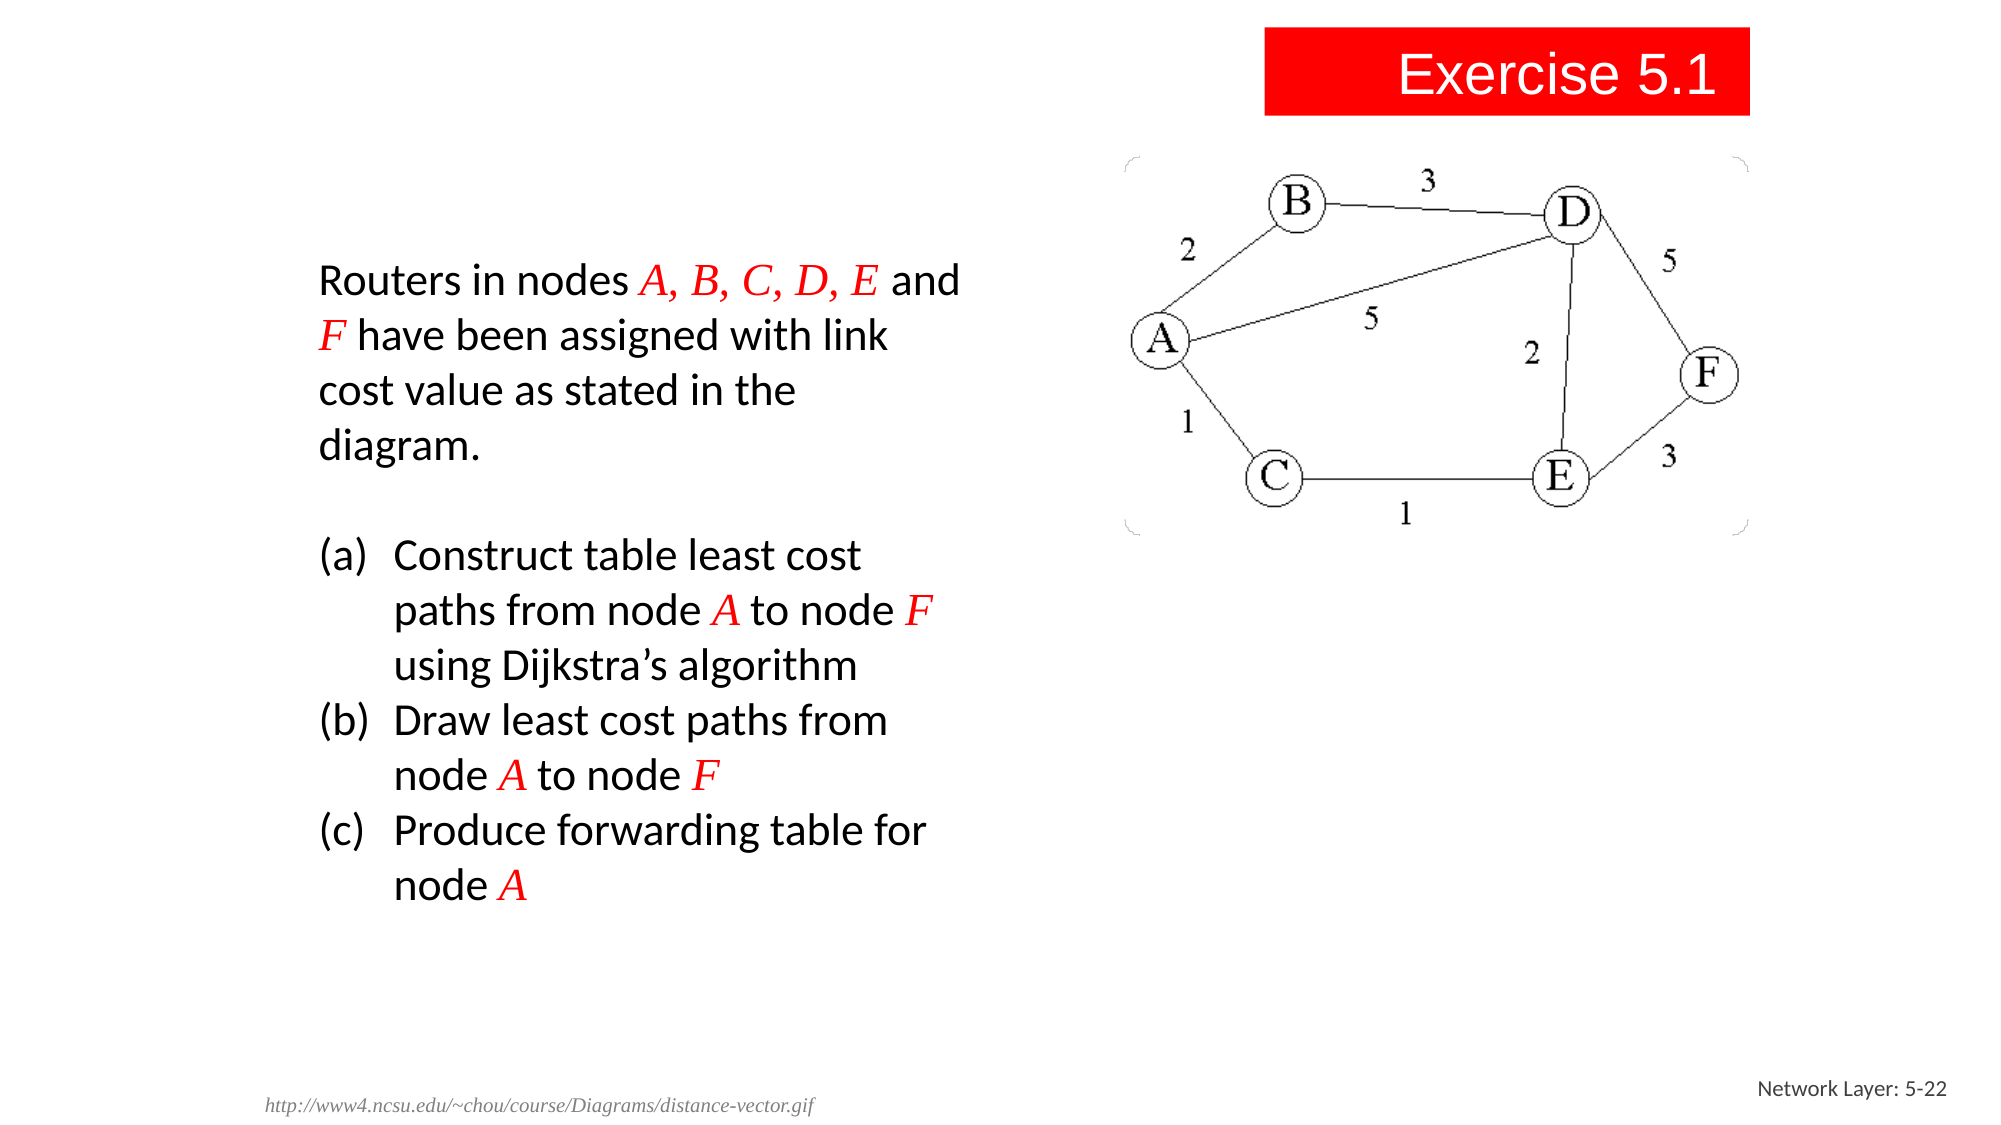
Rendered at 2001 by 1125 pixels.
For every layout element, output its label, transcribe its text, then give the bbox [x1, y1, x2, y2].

slide_number Network Layer: 5-22 [1512, 1056, 1963, 1117]
text_box http://www4.ncsu.edu/~chou/course/Diagrams/distance-vector.gif [249, 1084, 1429, 1125]
picture [1124, 156, 1749, 536]
text_box Routers in nodes A, B, C, D, E and F have been assigned with link cost value as stated in the diagram. Construct table least cost paths from node A to node F using Dijkstra’s algorithm Draw least cost paths from node A to node F Produce forwarding table for node A [303, 242, 980, 917]
text_box Exercise 5.1 [1264, 27, 1750, 116]
